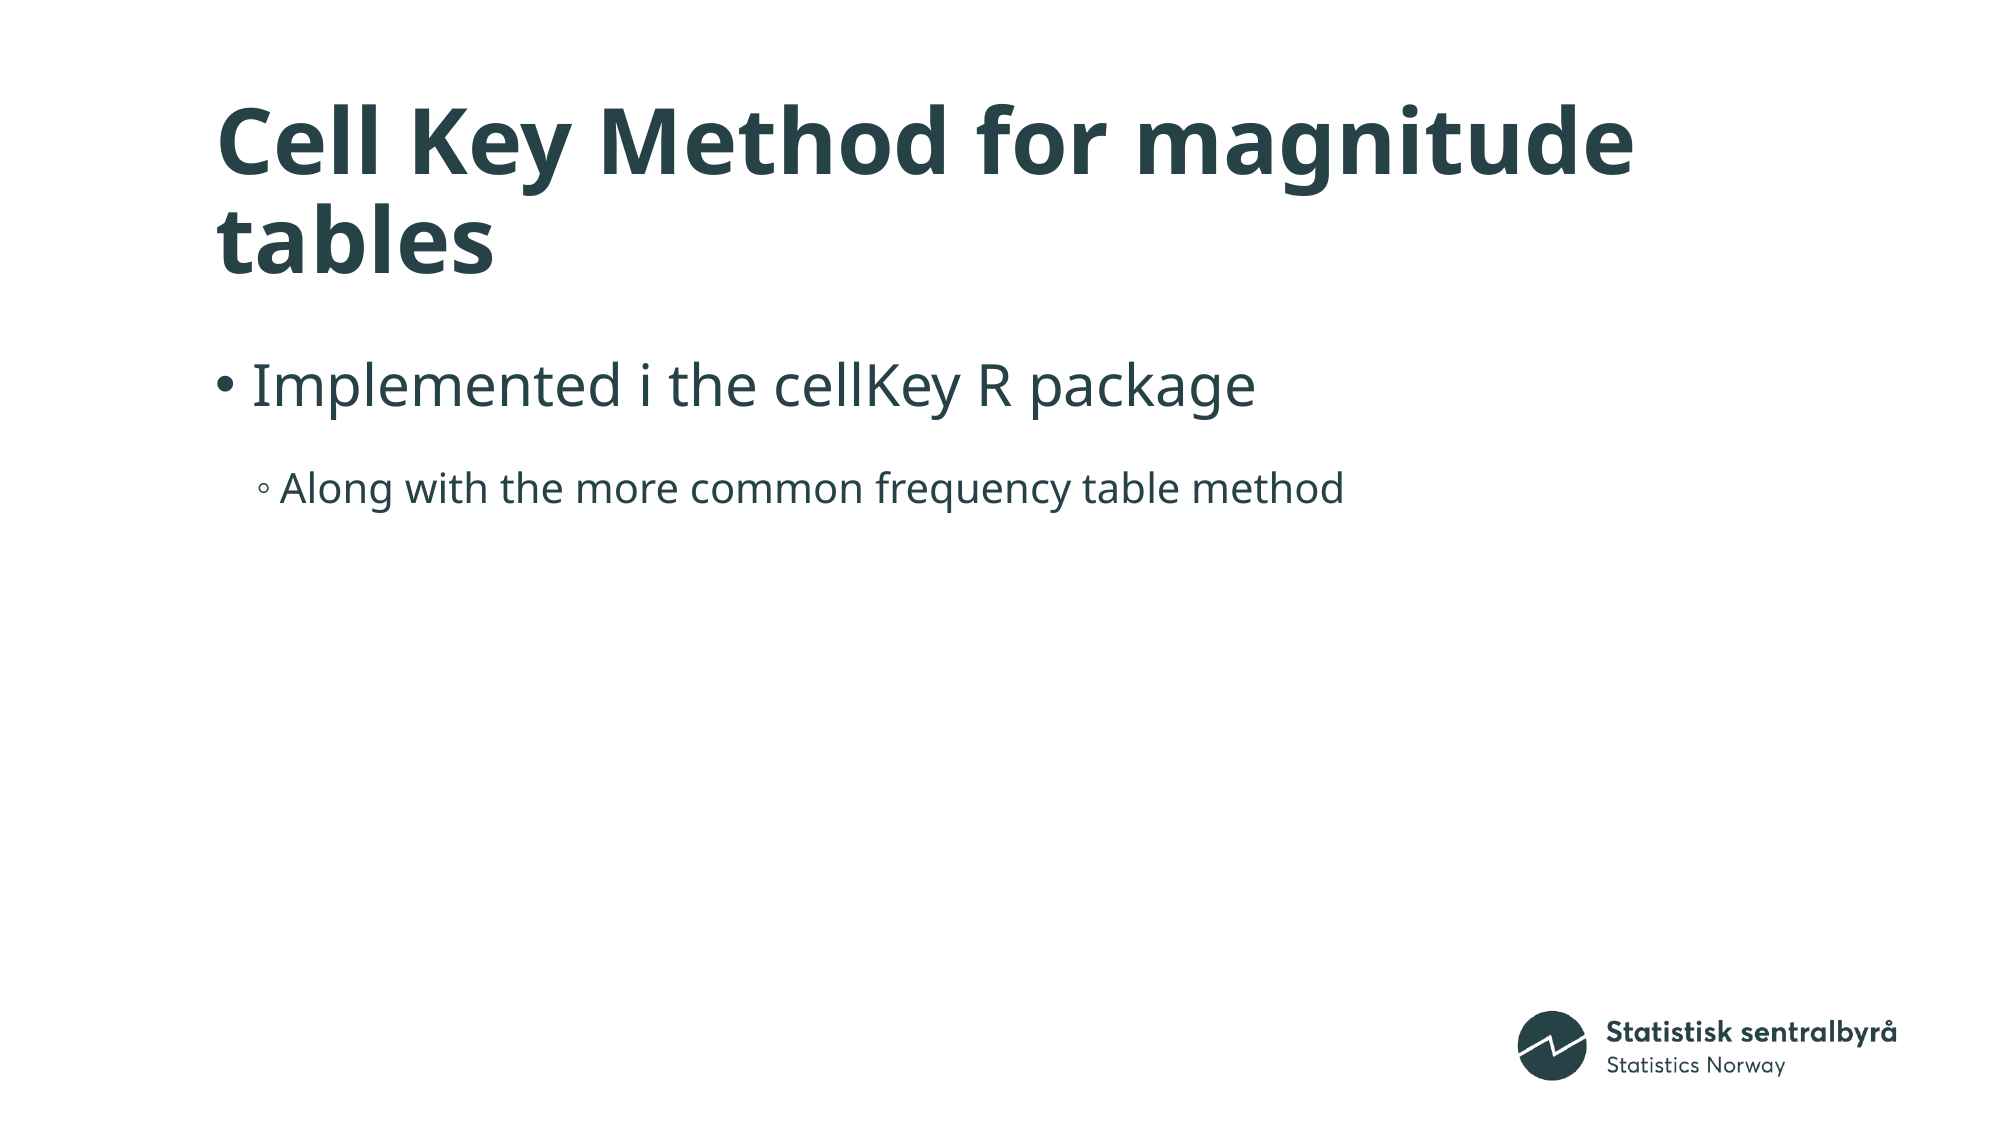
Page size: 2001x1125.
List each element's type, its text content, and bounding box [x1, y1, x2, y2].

title Cell Key Method for magnitude tables [200, 90, 1784, 305]
list Implemented i the cellKey R package Along with the more common frequency table method [200, 305, 1784, 959]
picture [1503, 995, 2000, 1125]
